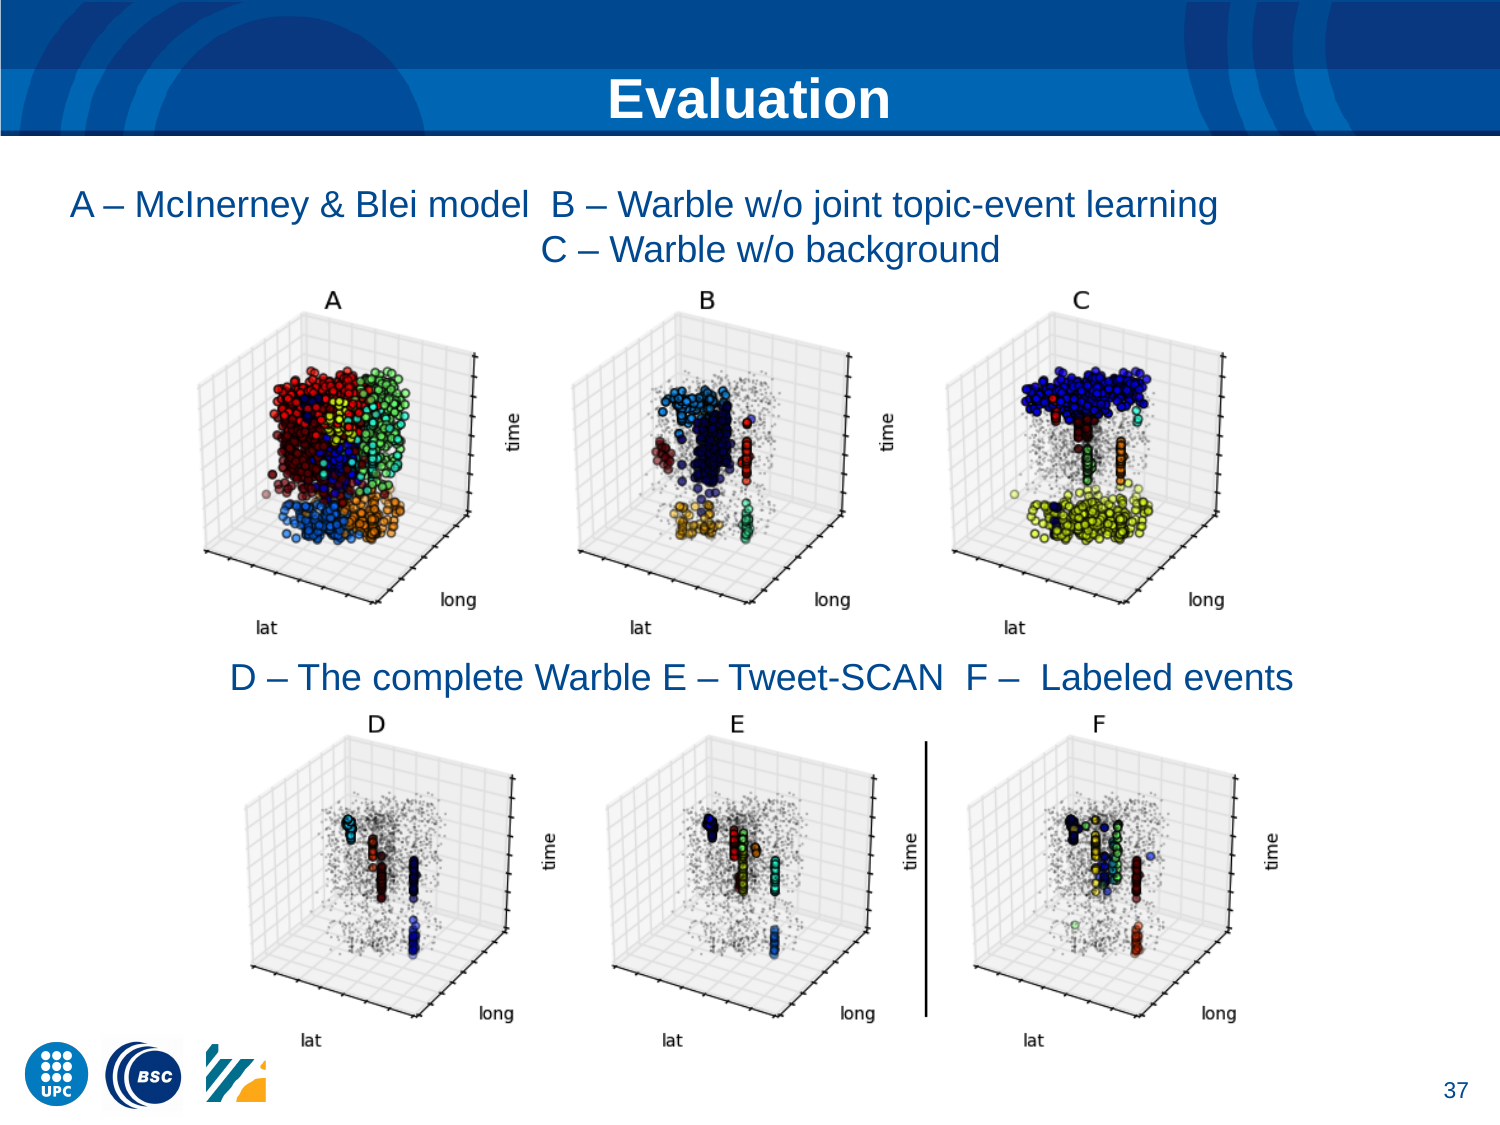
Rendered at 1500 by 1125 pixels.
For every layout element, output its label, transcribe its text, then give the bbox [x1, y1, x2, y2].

picture [206, 692, 1291, 1102]
picture [17, 1034, 96, 1114]
picture [0, 0, 1500, 136]
text_box A – McInerney & Blei model B – Warble w/o joint topic-event learning C – Warble w/o background [41, 172, 1500, 278]
slide_number 37 [1411, 1042, 1484, 1111]
picture [135, 266, 1247, 647]
picture [100, 1034, 183, 1118]
text_box D – The complete Warble E – Tweet-SCAN F – Labeled events [53, 645, 1471, 705]
title Evaluation [17, 7, 1483, 138]
